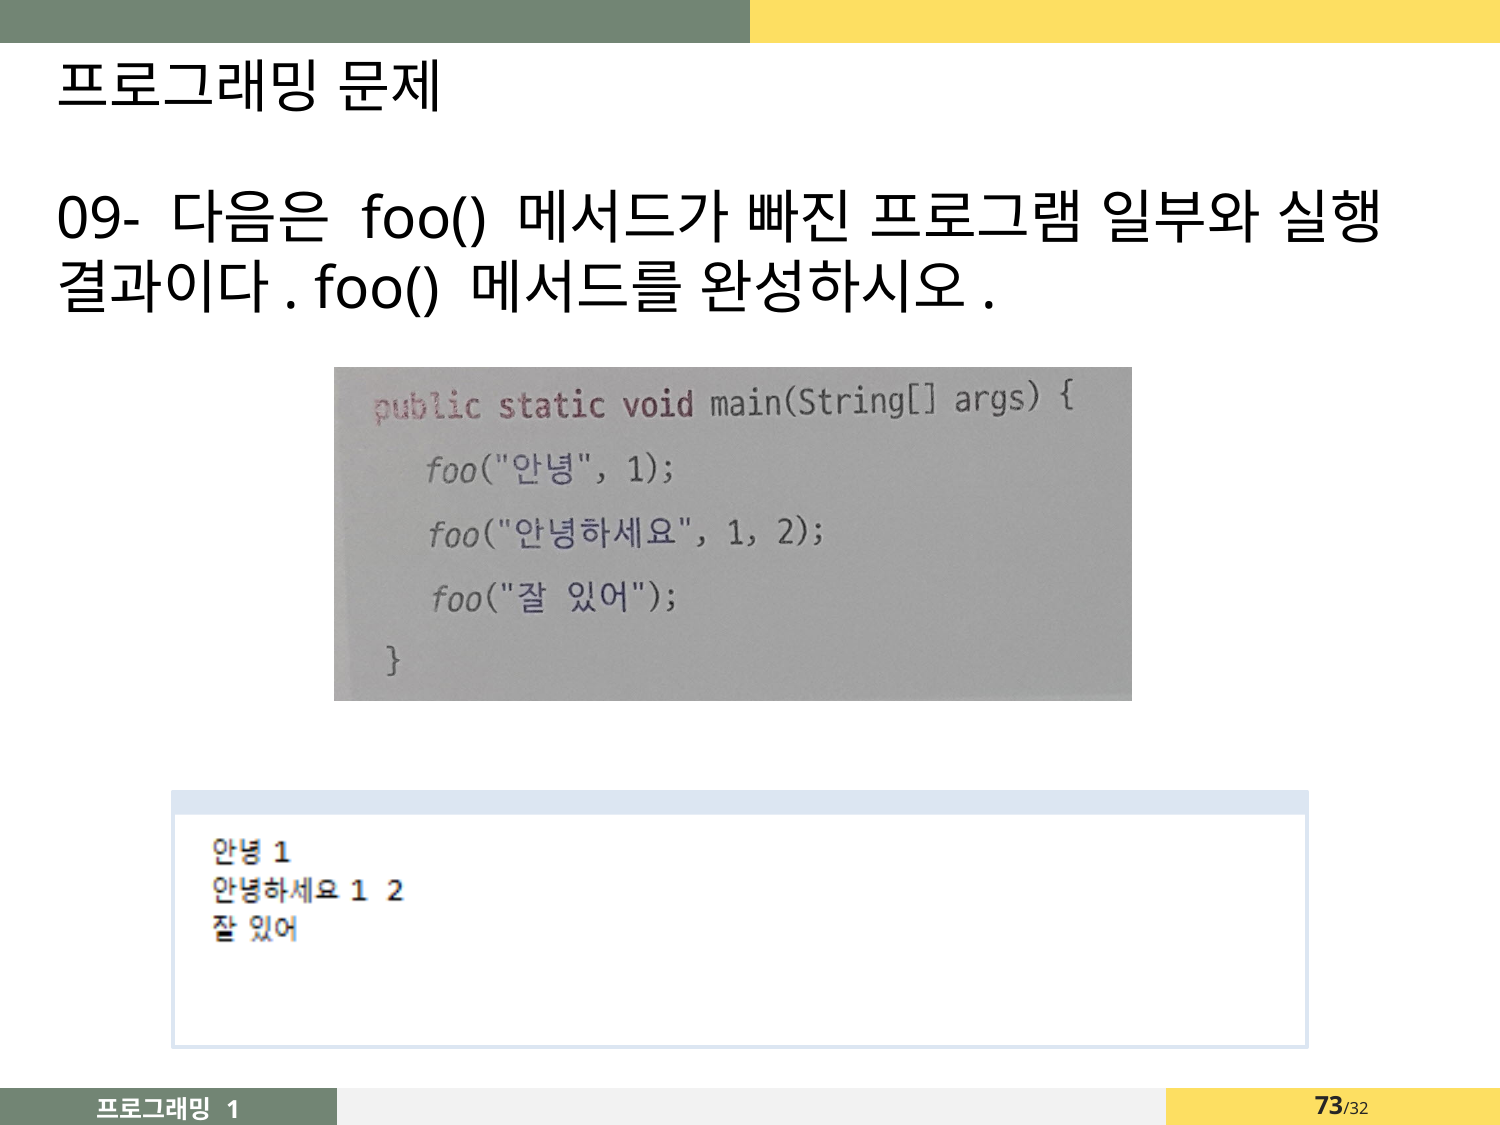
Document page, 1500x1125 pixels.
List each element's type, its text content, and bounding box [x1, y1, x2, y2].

picture [333, 367, 1132, 701]
text_box 09- 다음은 foo() 메서드가 빠진 프로그램 일부와 실행 결과이다. foo() 메서드를 완성하시오. [41, 172, 1459, 1047]
picture [207, 832, 415, 956]
title 프로그래밍 문제 [41, 42, 1459, 128]
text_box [172, 791, 1308, 1048]
